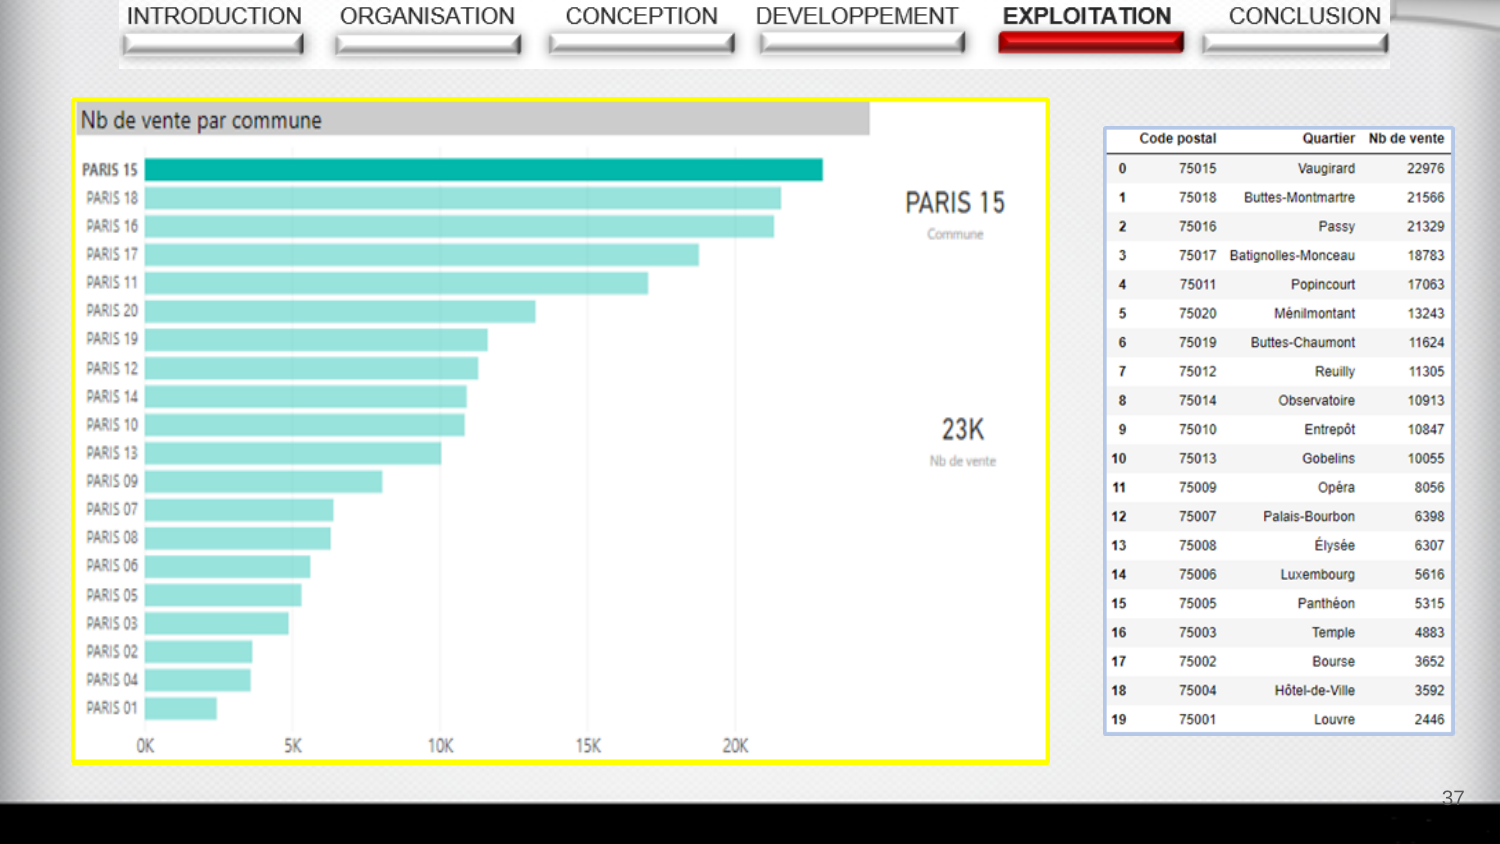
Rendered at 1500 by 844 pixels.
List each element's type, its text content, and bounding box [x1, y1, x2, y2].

slide_number ‹#› [1389, 764, 1480, 830]
picture [0, 0, 1500, 844]
